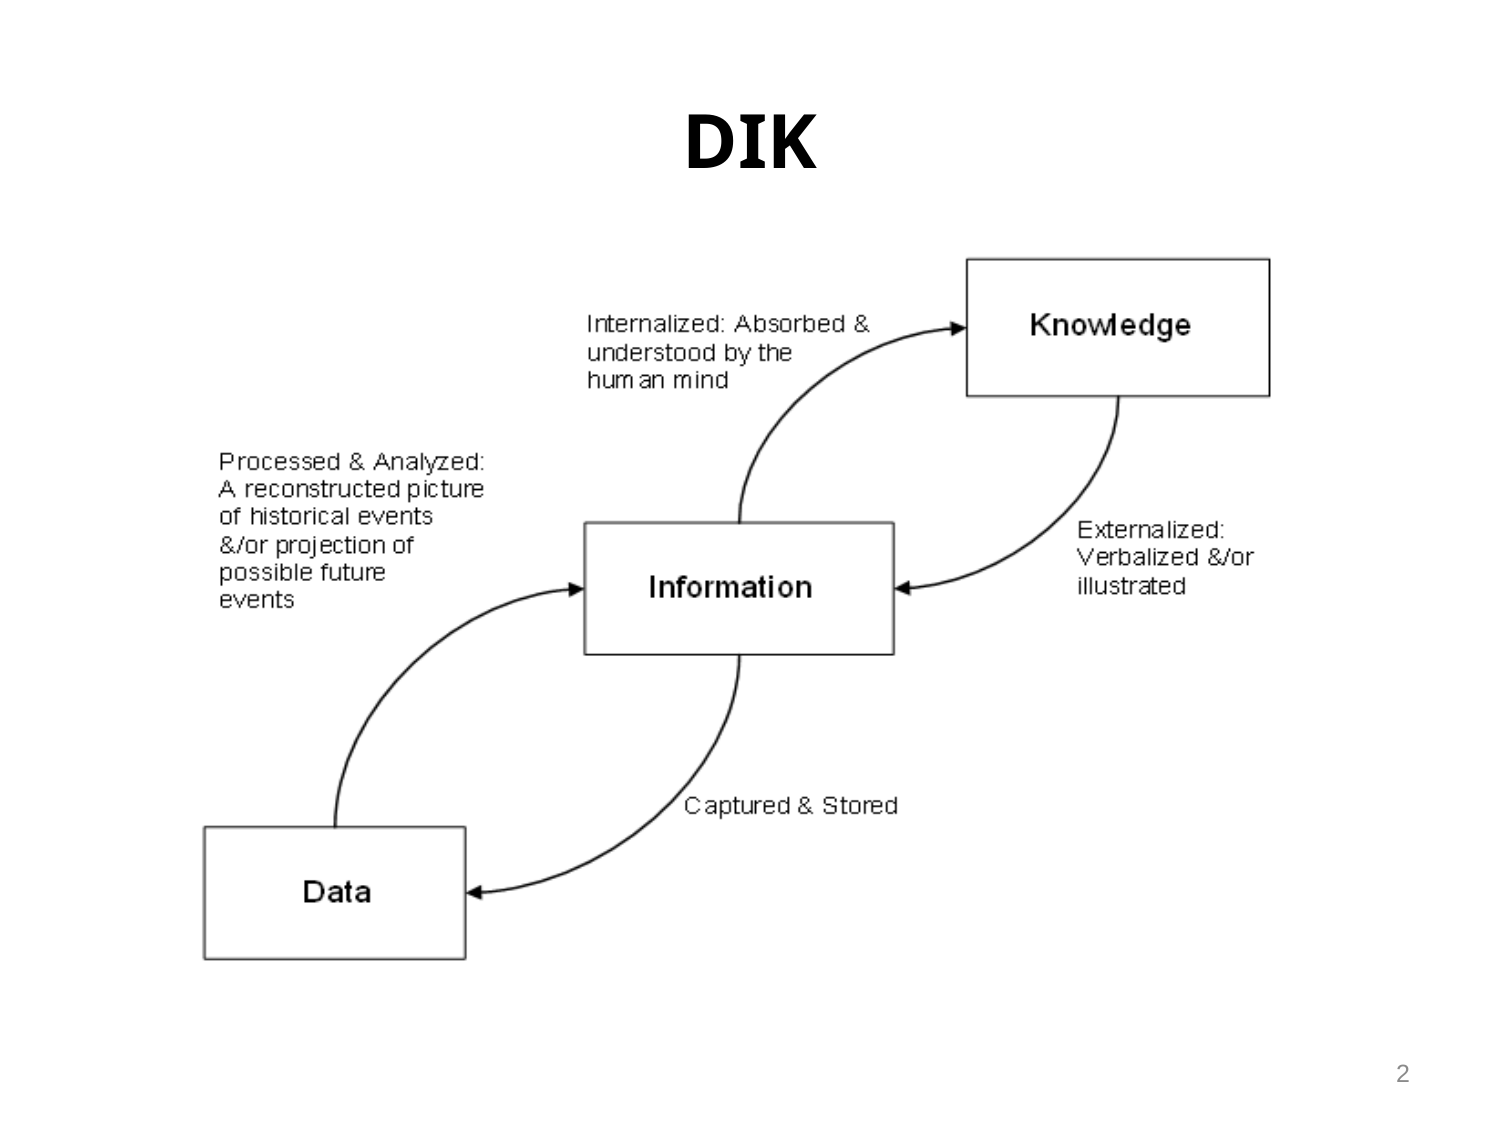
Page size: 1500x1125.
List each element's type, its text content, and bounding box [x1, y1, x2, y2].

slide_number 2 [1074, 1042, 1425, 1103]
picture [159, 237, 1301, 977]
title DIK [75, 45, 1425, 233]
